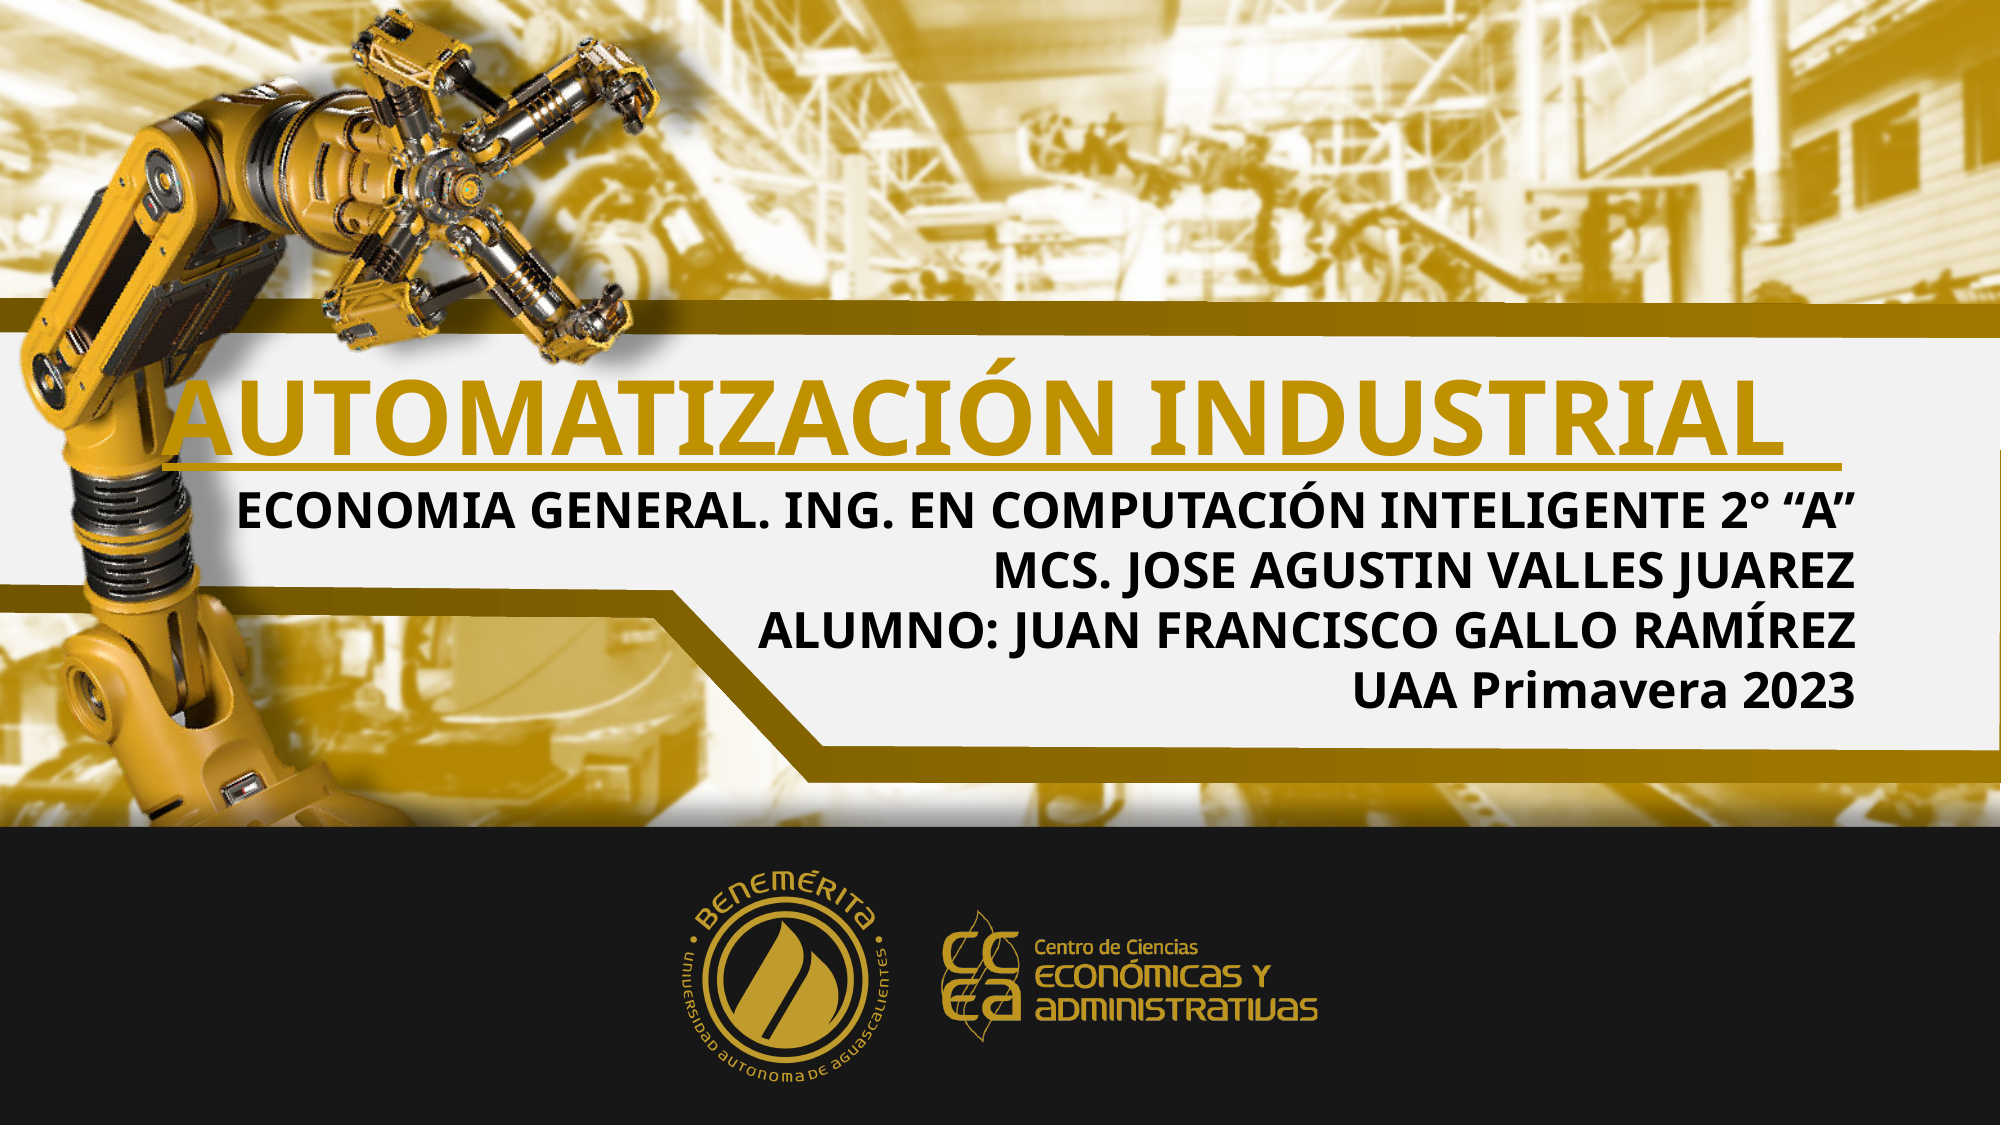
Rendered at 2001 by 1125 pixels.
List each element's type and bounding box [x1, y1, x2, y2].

picture [0, 0, 2000, 849]
text_box [0, 827, 2000, 1125]
text_box [682, 870, 1318, 1082]
